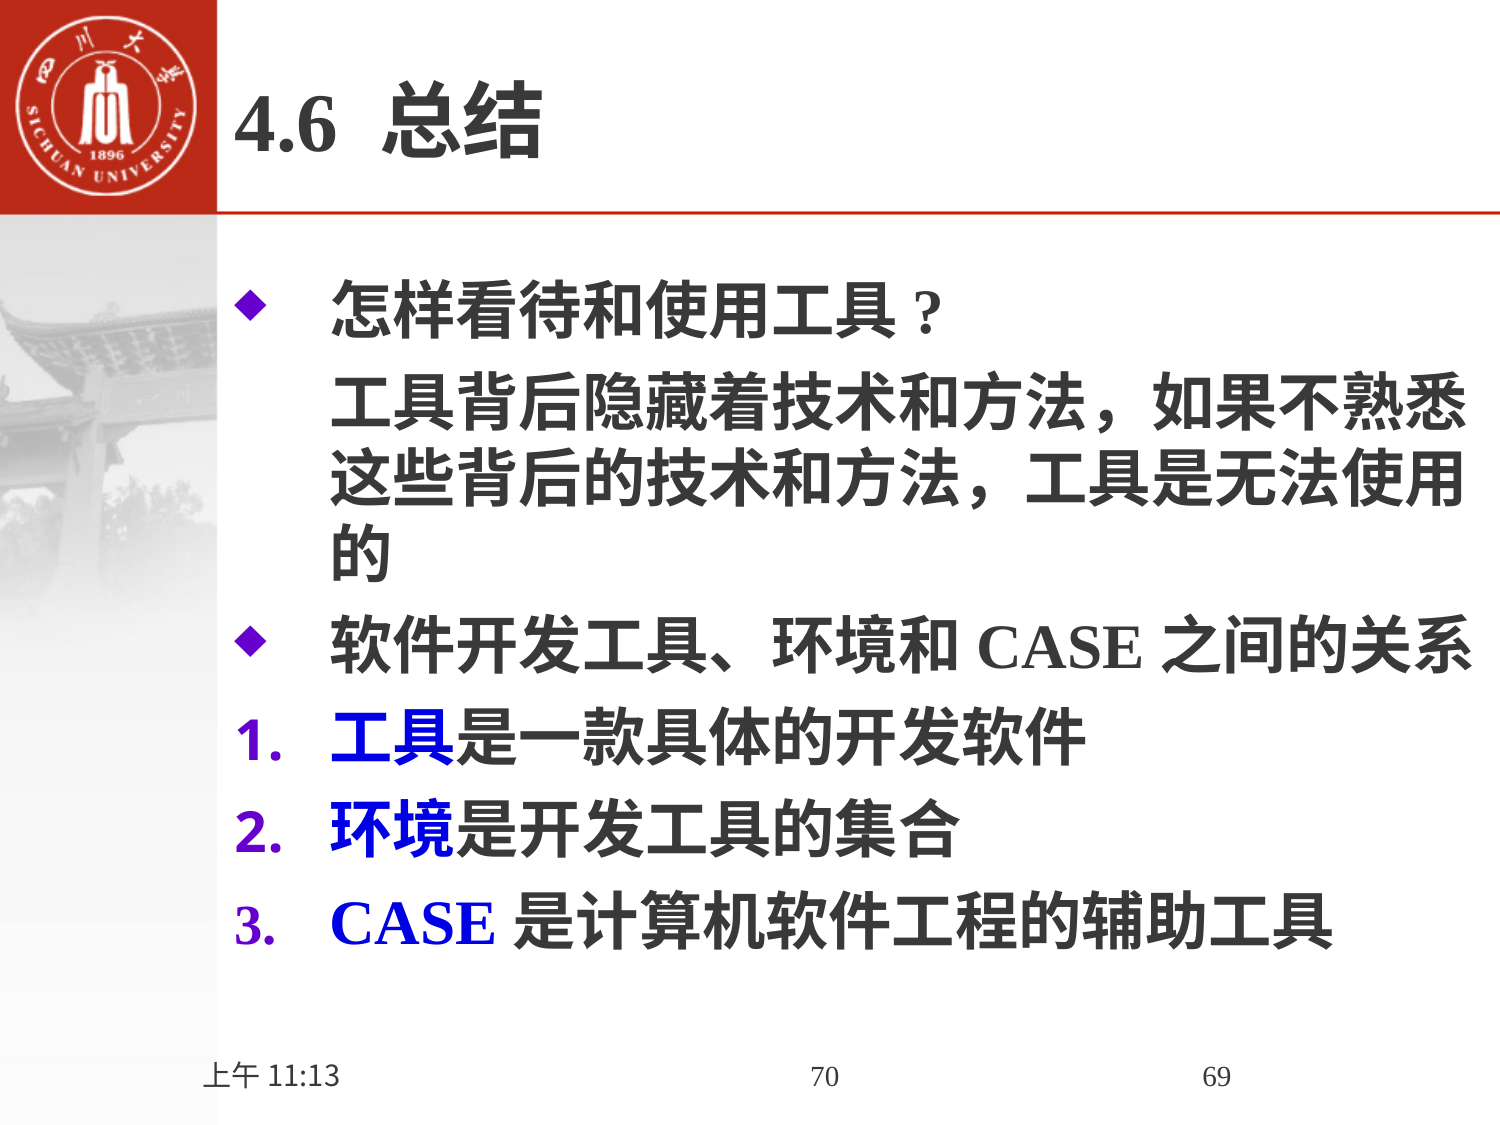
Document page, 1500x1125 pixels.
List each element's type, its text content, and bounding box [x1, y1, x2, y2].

text_box <number> [1187, 1049, 1500, 1125]
list 怎样看待和使用工具? 工具背后隐藏着技术和方法，如果不熟悉这些背后的技术和方法，工具是无法使用的 软件开发工具、环境和CASE之间的关系 工具是一款具体的开发软件 环境是开发工具的集合 CASE是计算机软件工程的辅助工具 [219, 262, 1495, 1000]
title 4.6 总结 [219, 18, 1495, 217]
text_box 70 [587, 1049, 1063, 1125]
text_box 上午 11:13 [187, 1049, 500, 1125]
picture [0, 0, 1500, 1125]
